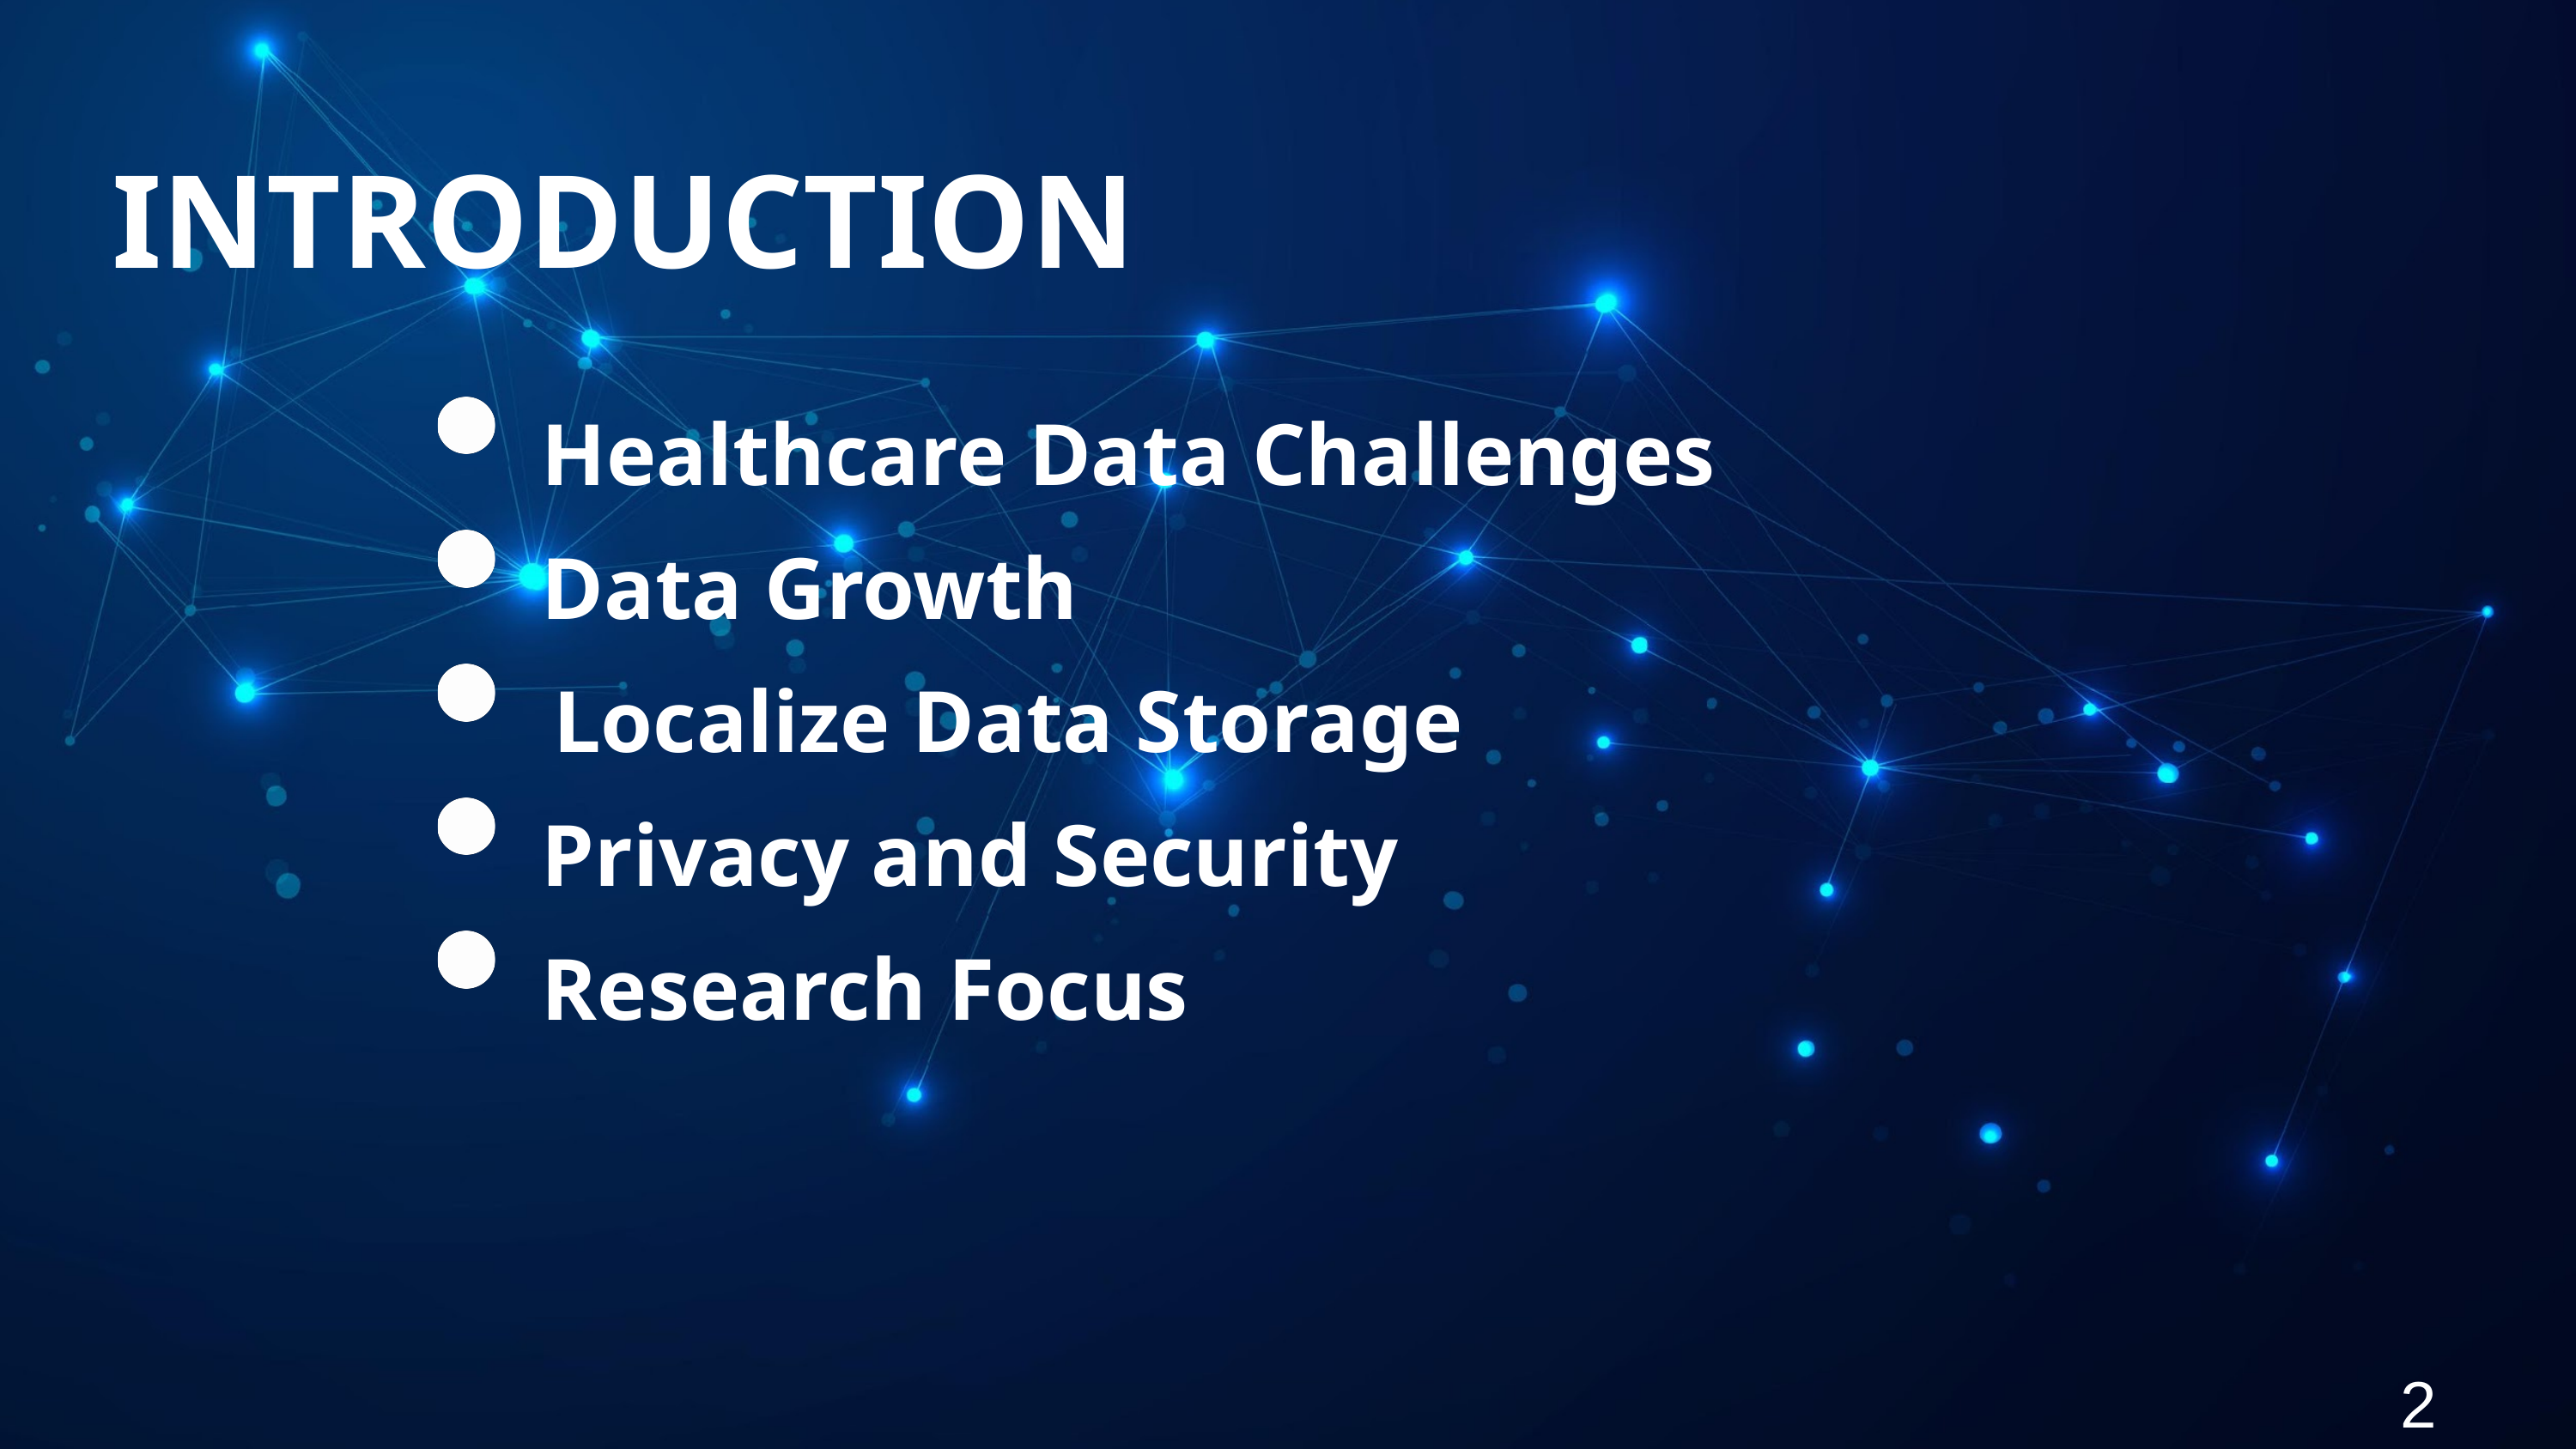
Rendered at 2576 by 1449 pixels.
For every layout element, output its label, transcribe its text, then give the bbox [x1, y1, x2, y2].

text_box [437, 530, 495, 588]
text_box Localize Data Storage [422, 628, 1965, 770]
text_box [437, 397, 495, 454]
text_box INTRODUCTION [112, 101, 1288, 294]
text_box [437, 797, 495, 855]
text_box [437, 931, 495, 989]
text_box Research Focus [541, 895, 1728, 1037]
text_box Data Growth [541, 494, 2008, 636]
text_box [2105, 1413, 2576, 1449]
text_box Privacy and Security [541, 761, 2008, 904]
text_box 2 [2400, 1330, 2437, 1412]
text_box Healthcare Data Challenges [541, 361, 2139, 503]
text_box [0, 0, 2576, 1449]
